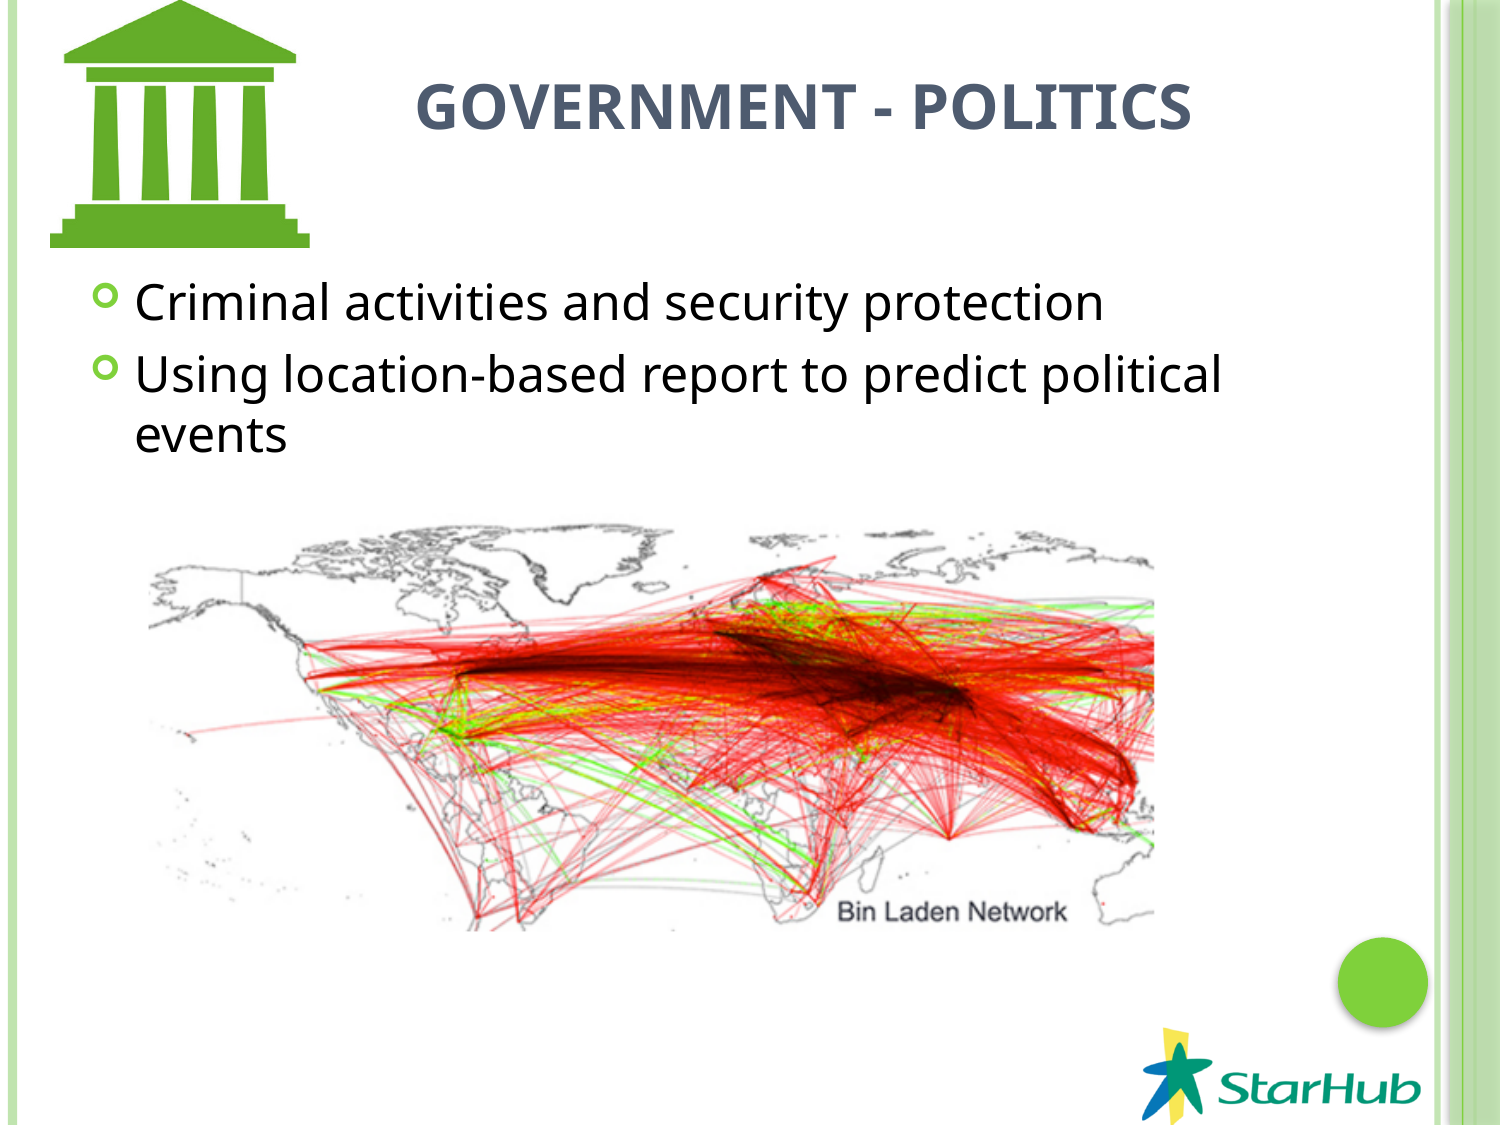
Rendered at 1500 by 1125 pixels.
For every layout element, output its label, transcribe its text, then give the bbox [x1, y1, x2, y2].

picture [1124, 1024, 1438, 1125]
list Criminal activities and security protection Using location-based report to predict political events [75, 262, 1300, 1062]
picture [49, 0, 310, 251]
title Government - Politics [399, 37, 1500, 150]
picture [136, 511, 1163, 943]
